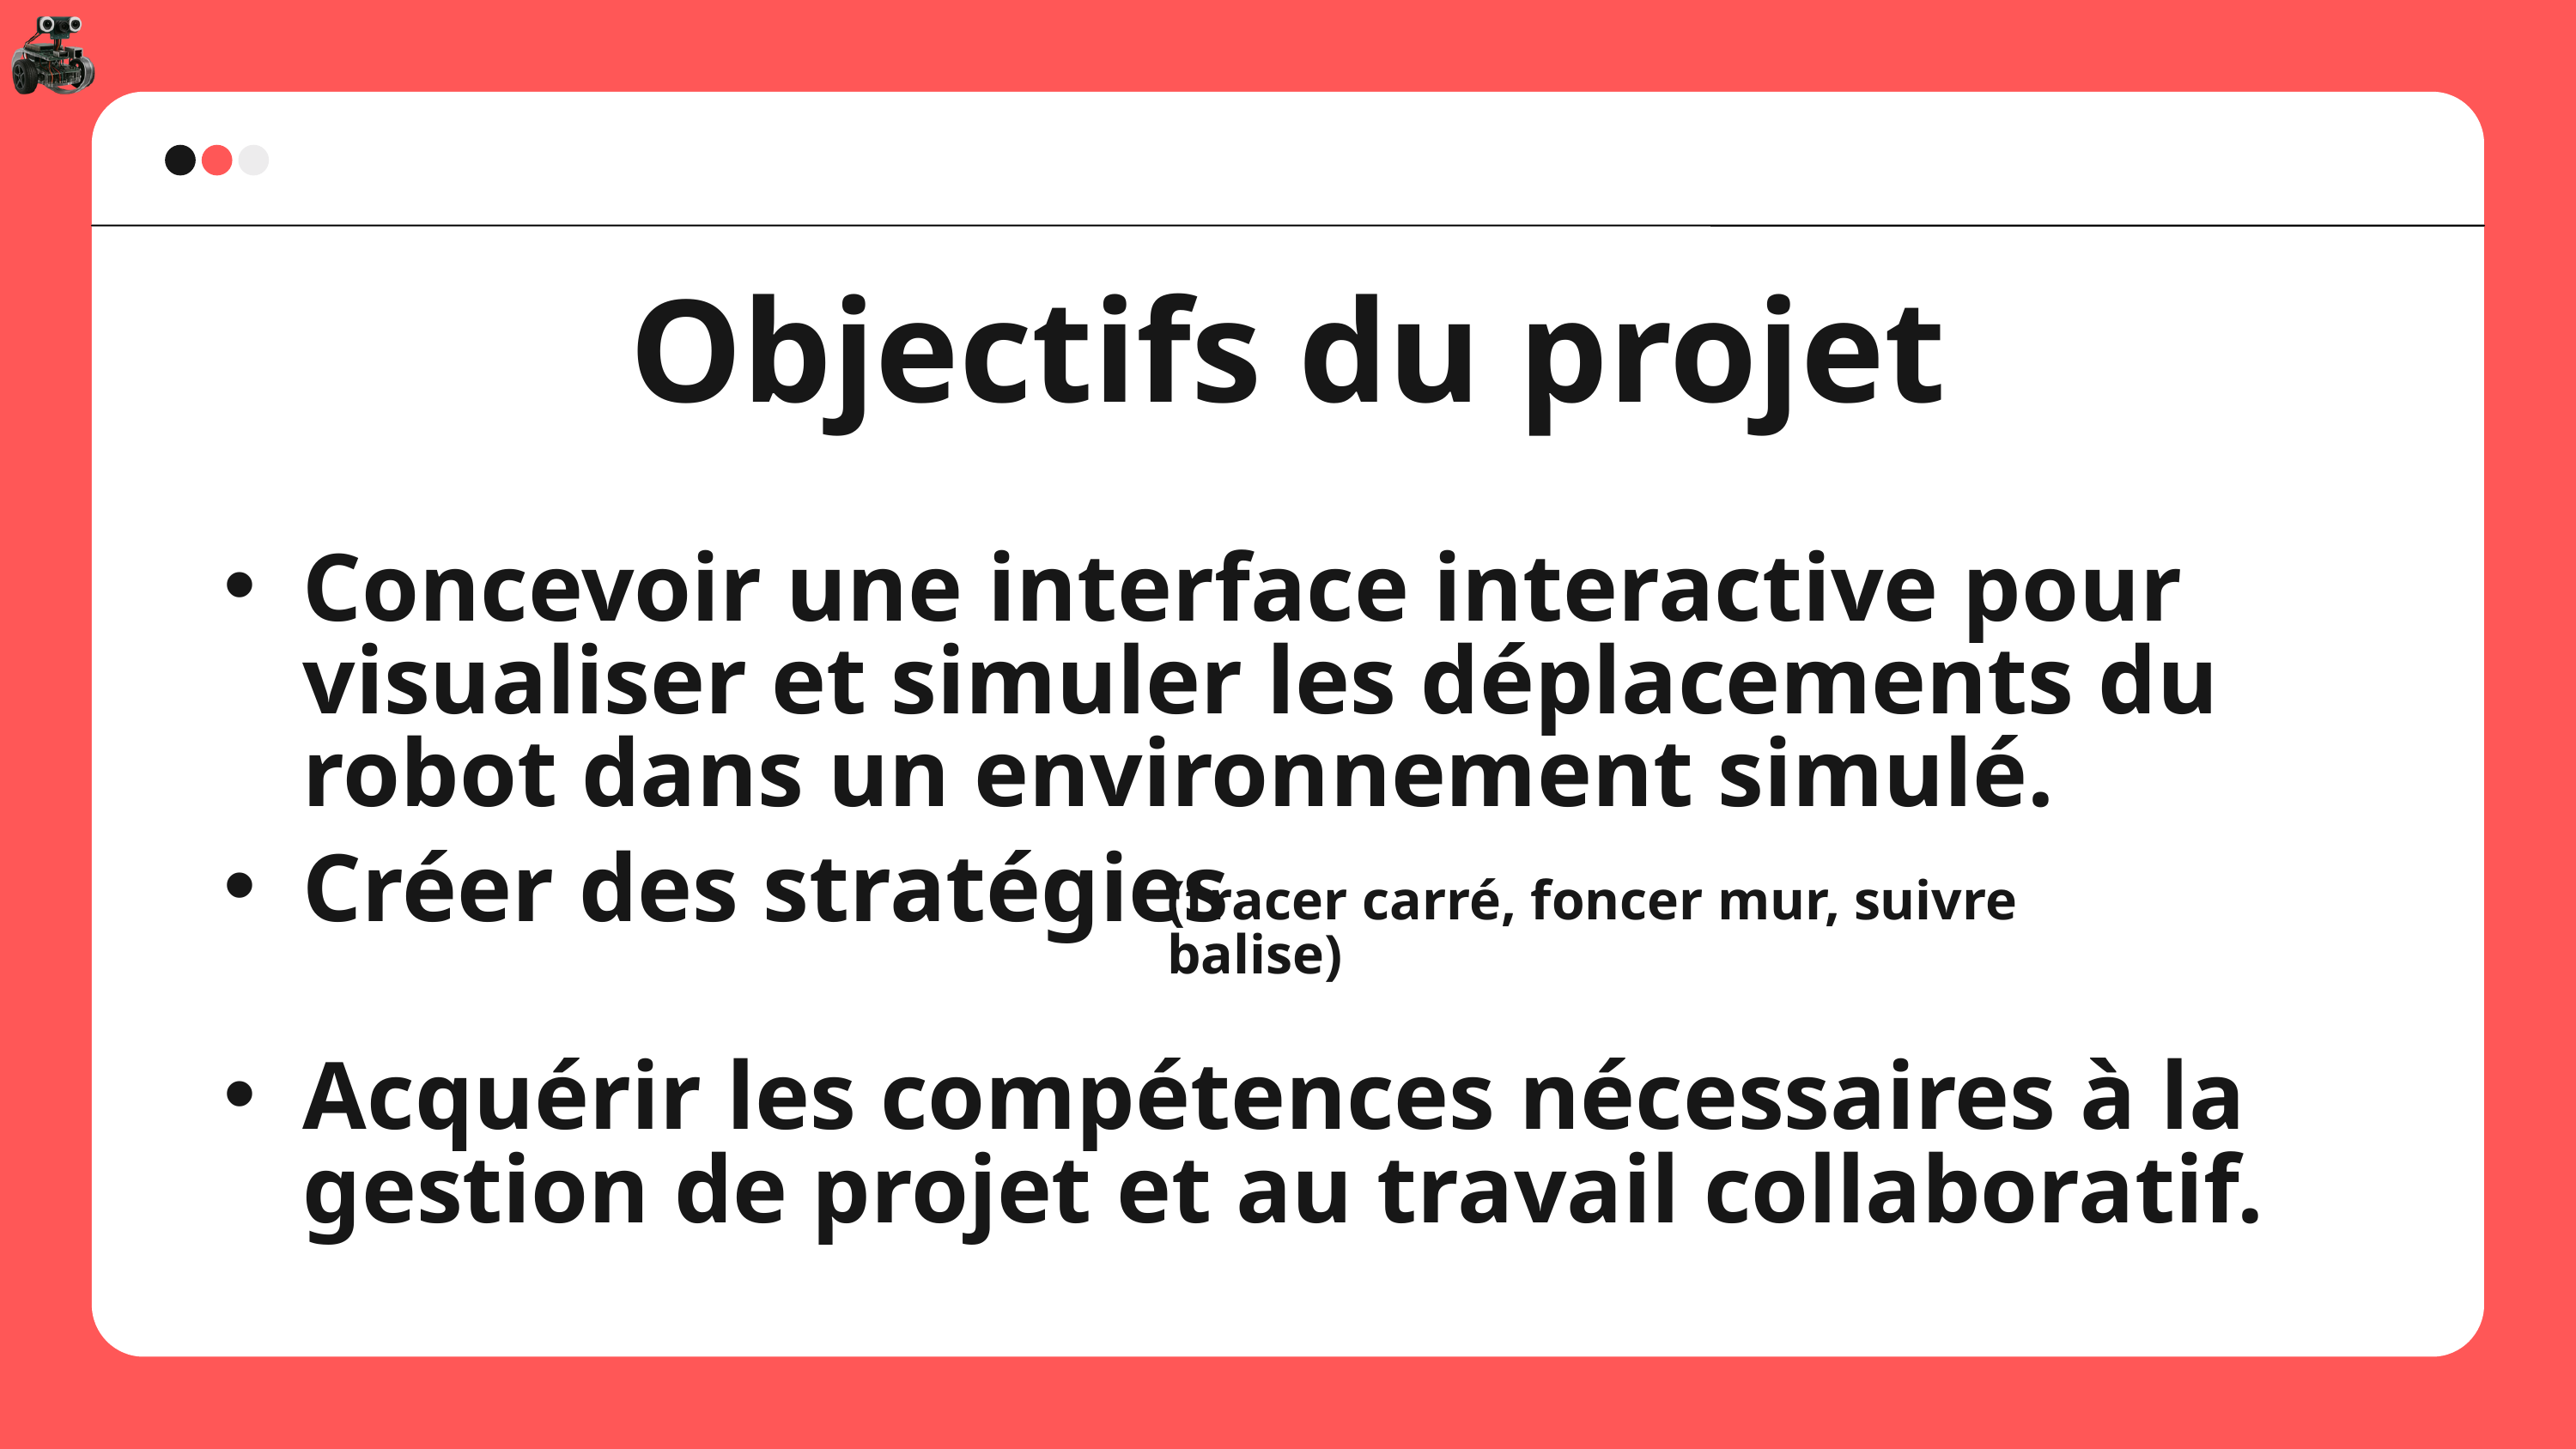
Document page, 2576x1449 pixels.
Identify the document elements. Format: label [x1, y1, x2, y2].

text_box [91, 91, 2485, 1357]
text_box [0, 0, 110, 110]
